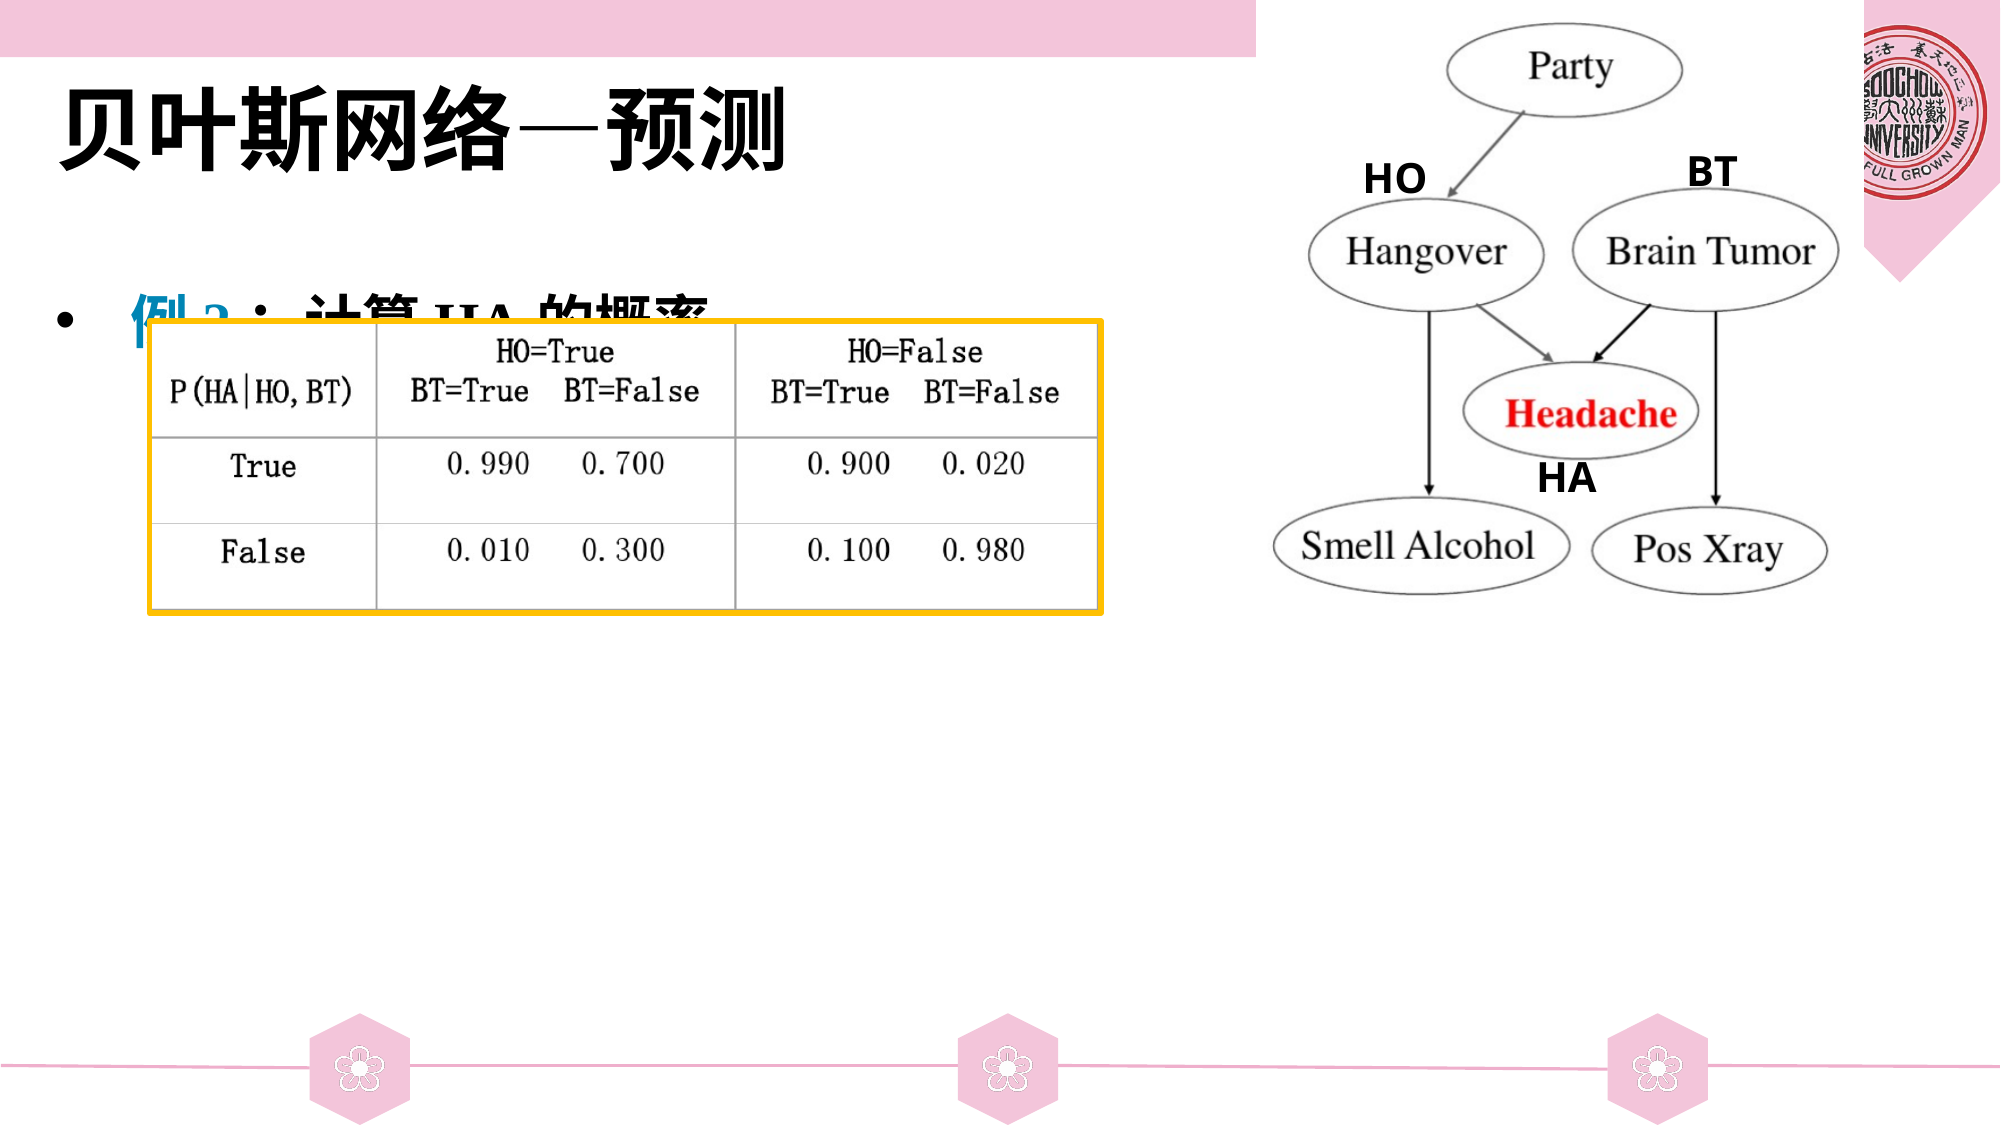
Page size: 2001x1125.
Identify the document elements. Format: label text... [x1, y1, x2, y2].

picture [1256, 0, 1989, 611]
picture [331, 1043, 387, 1093]
picture [1629, 1043, 1685, 1093]
picture [979, 1043, 1035, 1093]
title 贝叶斯网络—预测 [40, 25, 1256, 243]
picture [152, 323, 1099, 611]
